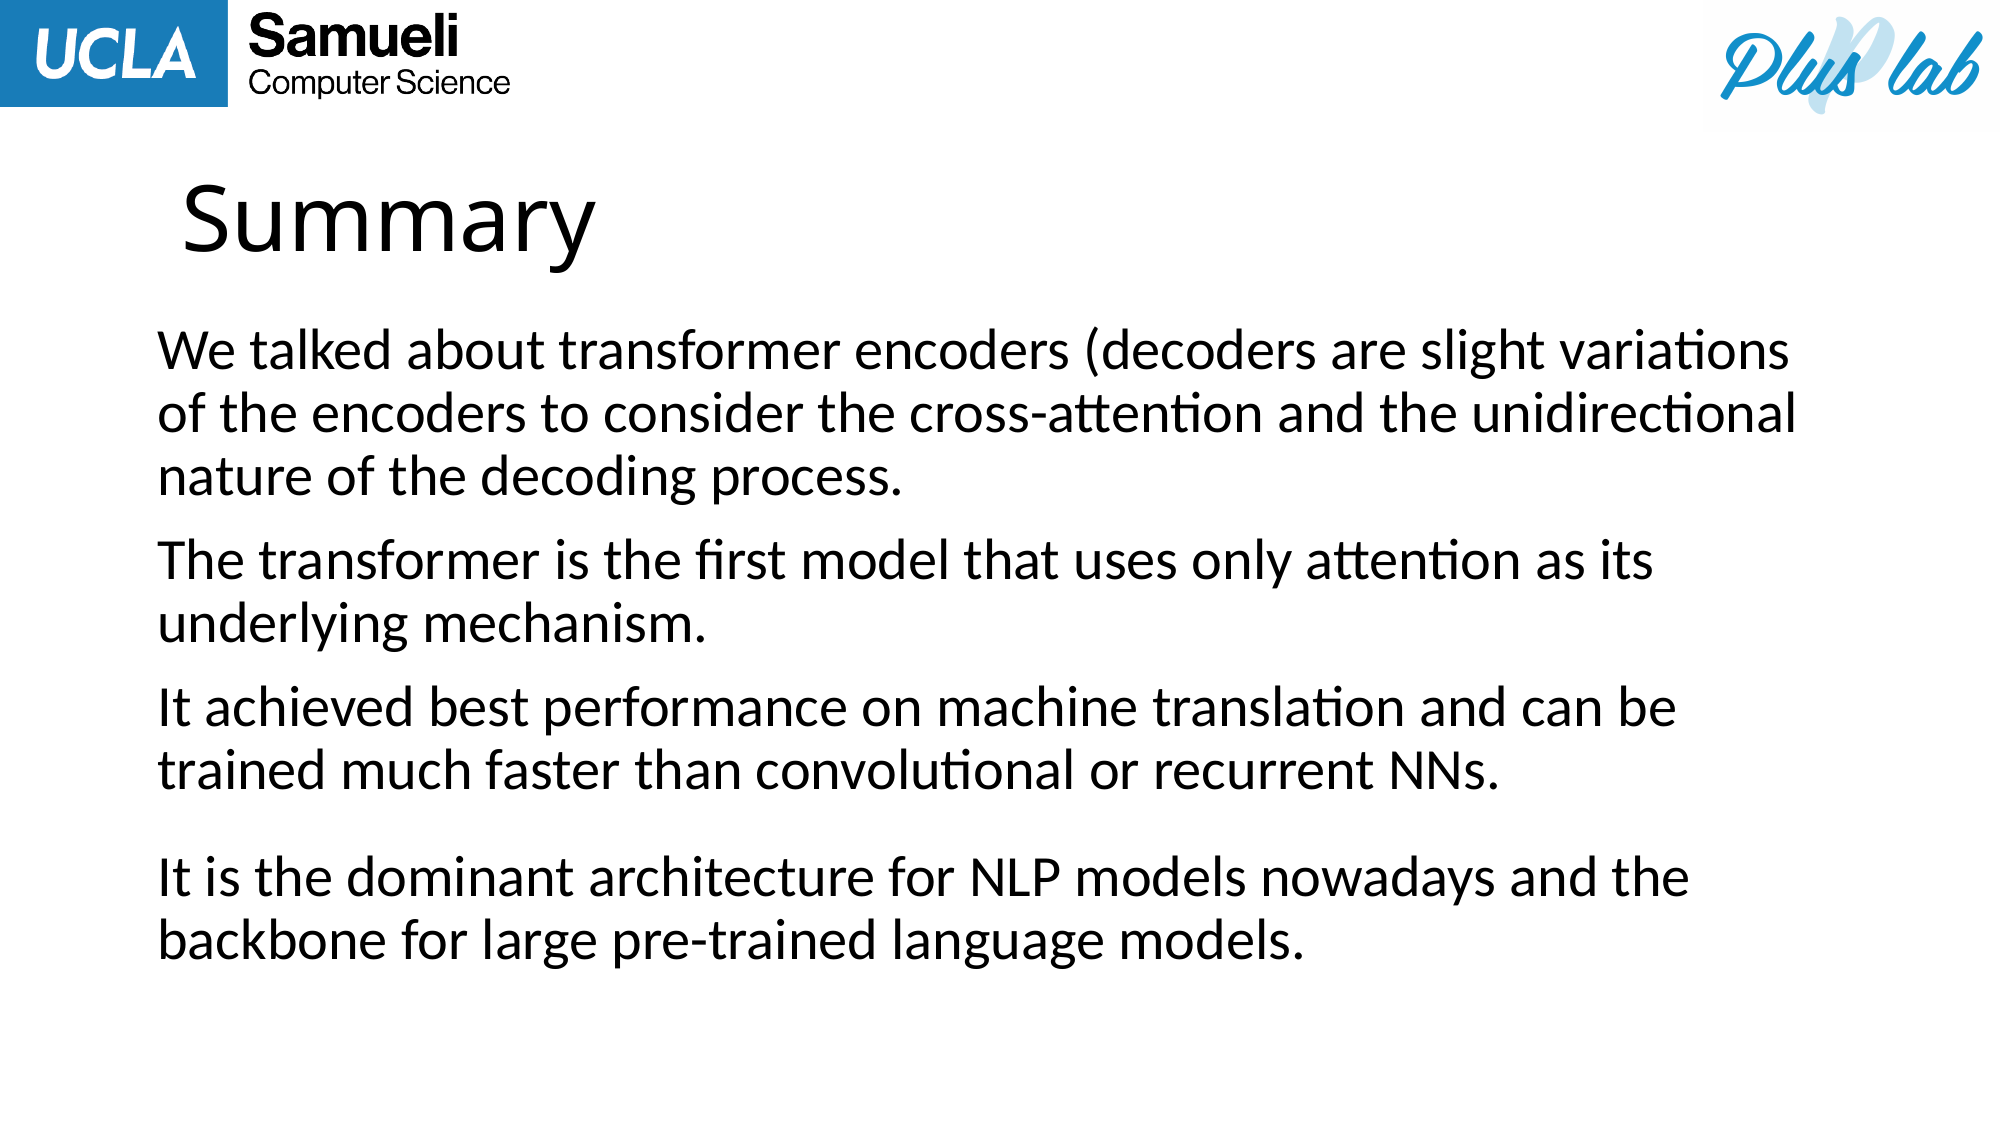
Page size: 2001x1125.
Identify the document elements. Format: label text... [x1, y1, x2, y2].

picture [1703, 0, 2000, 132]
picture [0, 0, 510, 107]
list We talked about transformer encoders (decoders are slight variations of the encoders to consider the cross-attention and the unidirectional nature of the decoding process. The transformer is the first model that uses only attention as its underlying mechanism. It achieved best performance on machine translation and can be trained much faster than convolutional or recurrent NNs. It is the dominant architecture for NLP models nowadays and the backbone for large pre-trained language models. [137, 299, 1863, 1014]
title Summary [161, 152, 1887, 330]
